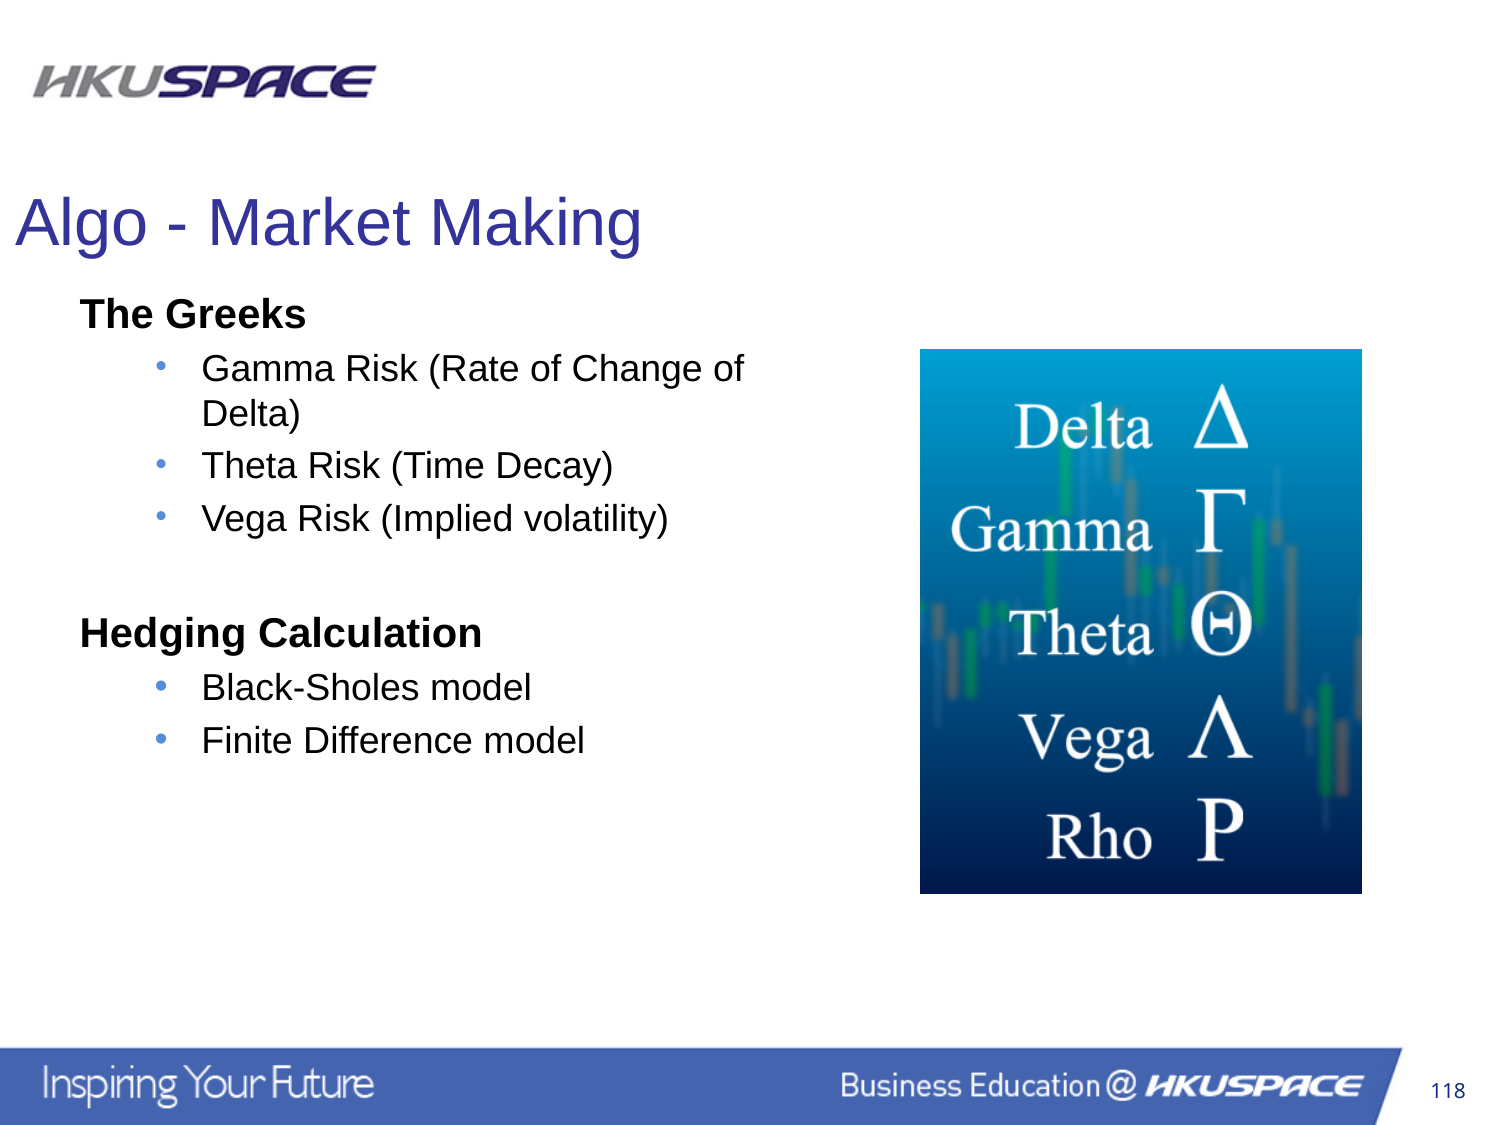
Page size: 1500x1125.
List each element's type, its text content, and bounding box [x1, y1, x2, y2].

text_box The Greeks Gamma Risk (Rate of Change of Delta) Theta Risk (Time Decay) Vega Risk (Implied volatility) Hedging Calculation Black-Sholes model Finite Difference model [64, 278, 786, 1047]
picture [0, 0, 1500, 1125]
slide_number 118 [1415, 1070, 1499, 1125]
title Algo - Market Making [0, 101, 1325, 266]
